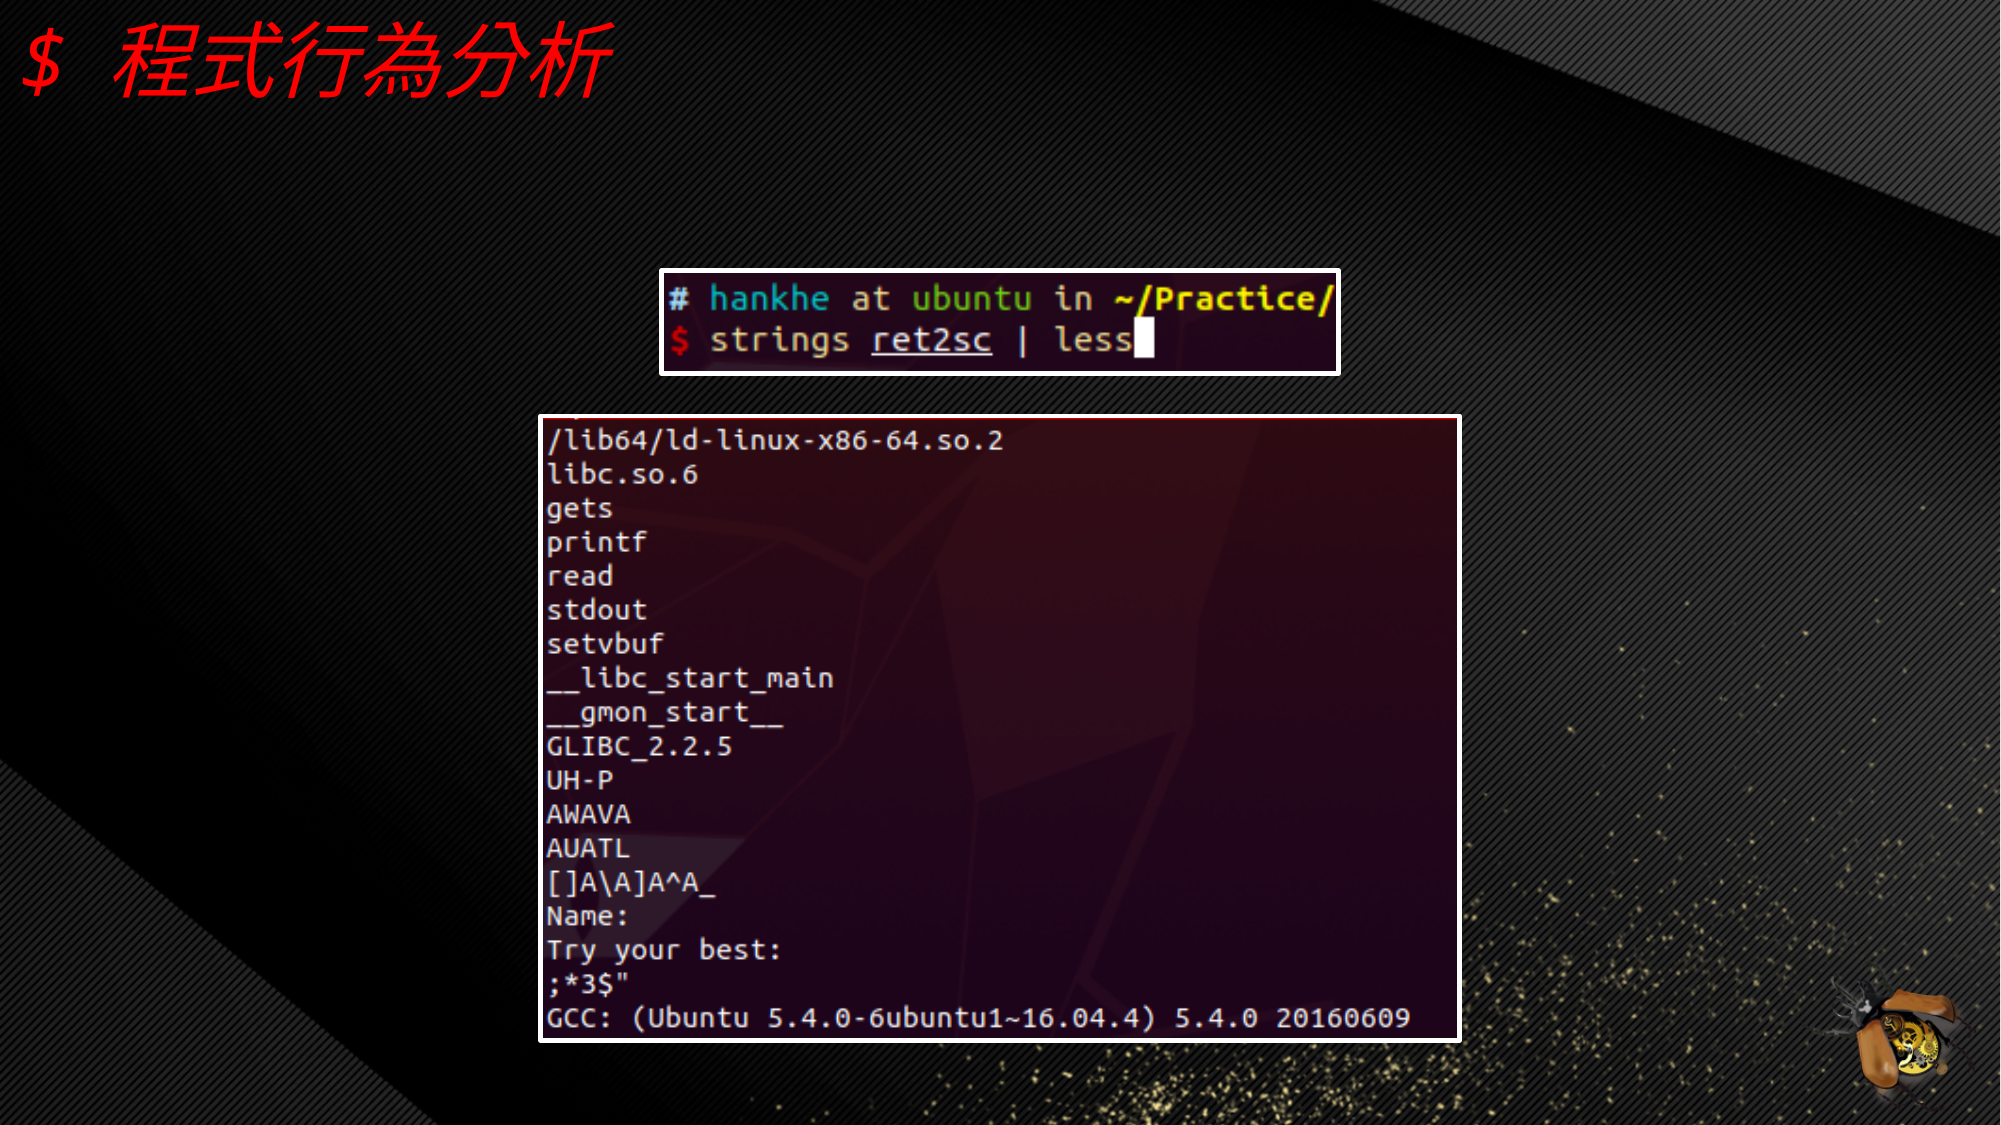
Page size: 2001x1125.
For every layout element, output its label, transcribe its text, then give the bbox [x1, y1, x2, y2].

picture [0, 0, 2001, 1125]
text_box $ 程式行為分析 [0, 0, 628, 129]
